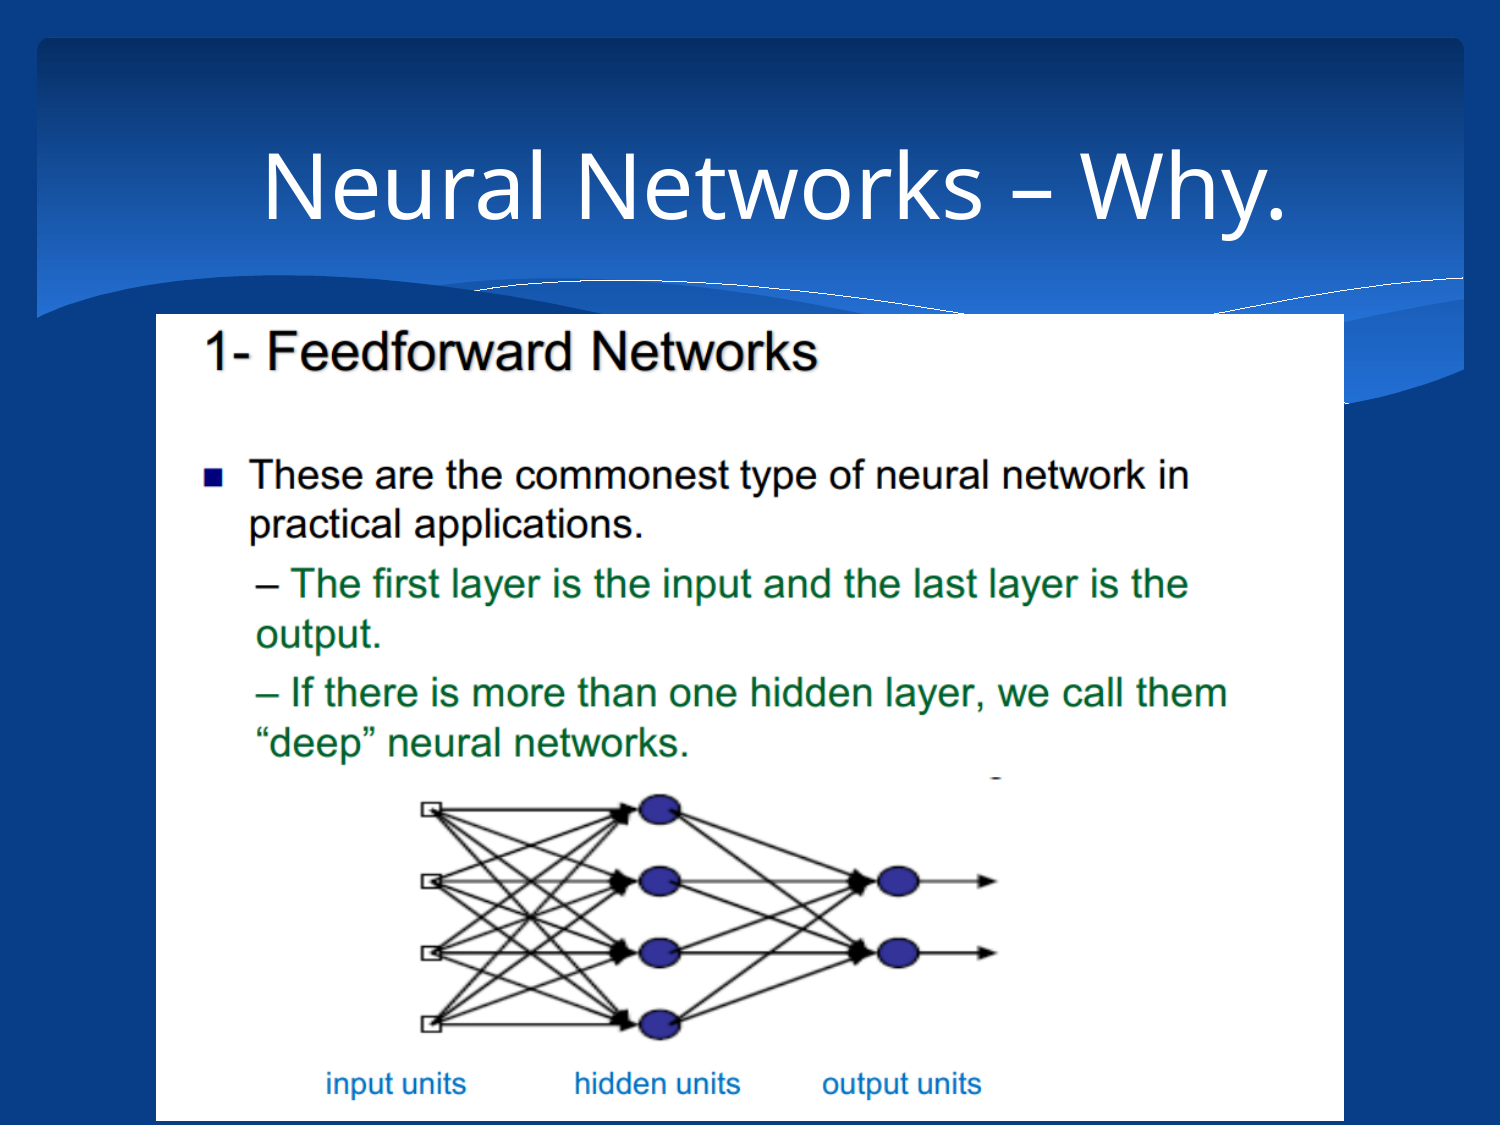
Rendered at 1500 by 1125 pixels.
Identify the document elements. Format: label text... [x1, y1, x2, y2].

text_box [74, 287, 1425, 1100]
text_box Neural Networks – Why. [99, 80, 1450, 286]
picture [155, 314, 1344, 1122]
